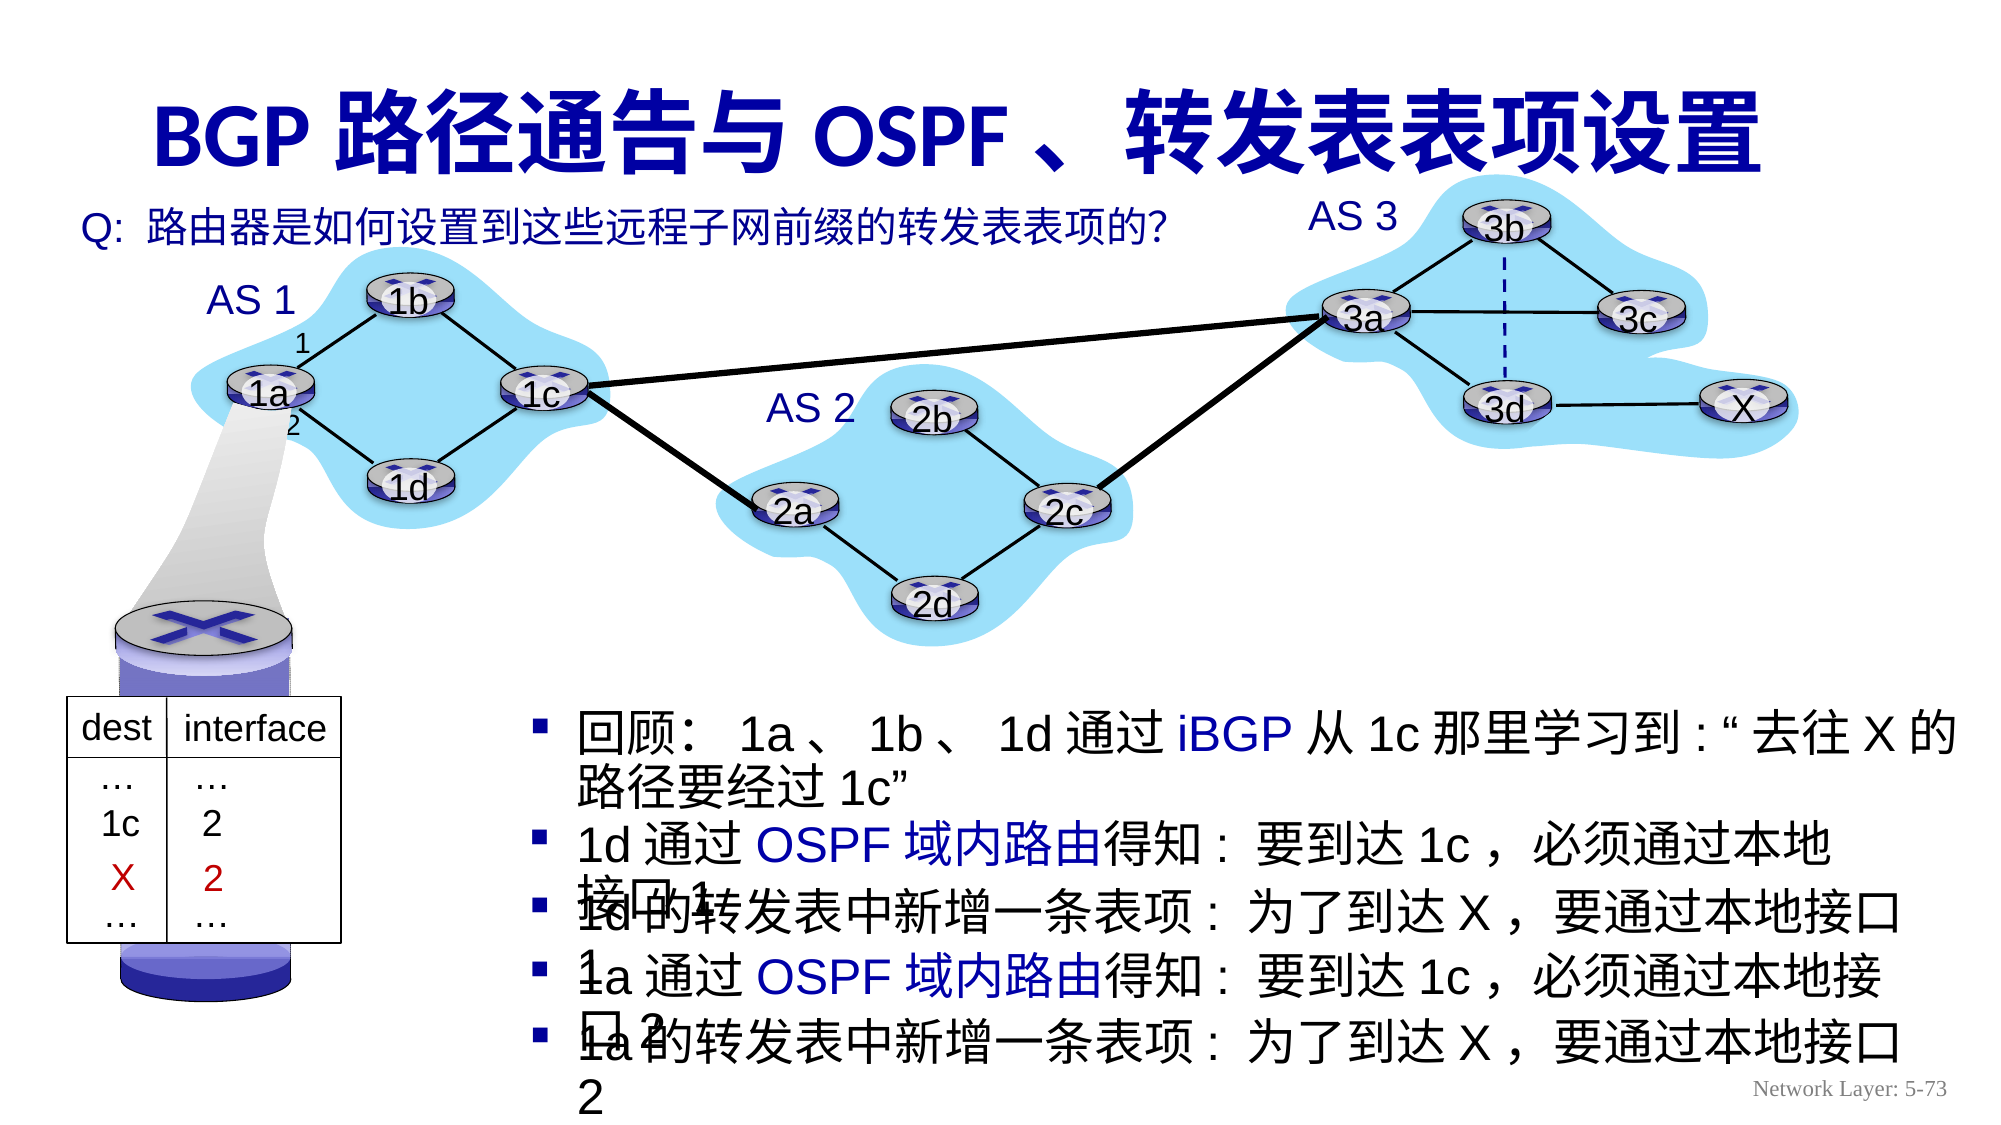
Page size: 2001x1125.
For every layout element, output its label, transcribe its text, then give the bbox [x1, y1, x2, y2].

text_box 1d通过OSPF域内路由得知: 要到达1c，必须通过本地接口1 [513, 812, 1870, 880]
text_box 1a通过OSPF域内路由得知: 要到达1c，必须通过本地接口2 [513, 943, 1909, 1010]
text_box 1a的转发表中新增一条表项: 为了到达X，要通过本地接口2 [513, 1010, 1921, 1094]
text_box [65, 407, 344, 1002]
text_box Q: 路由器是如何设置到这些远程子网前缀的转发表表项的？ [65, 193, 190, 259]
title BGP路径通告与OSPF、转发表表项设置 [137, 63, 1863, 211]
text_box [95, 846, 240, 908]
text_box 回顾：1a、1b、1d通过iBGP从1c那里学习到: “去往X的路径要经过1c” [513, 700, 1981, 792]
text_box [190, 174, 1799, 647]
text_box 1d的转发表中新增一条表项: 为了到达X，要通过本地接口1 [513, 880, 1933, 964]
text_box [269, 317, 327, 407]
slide_number Network Layer: 5-73 [1512, 1056, 1963, 1117]
